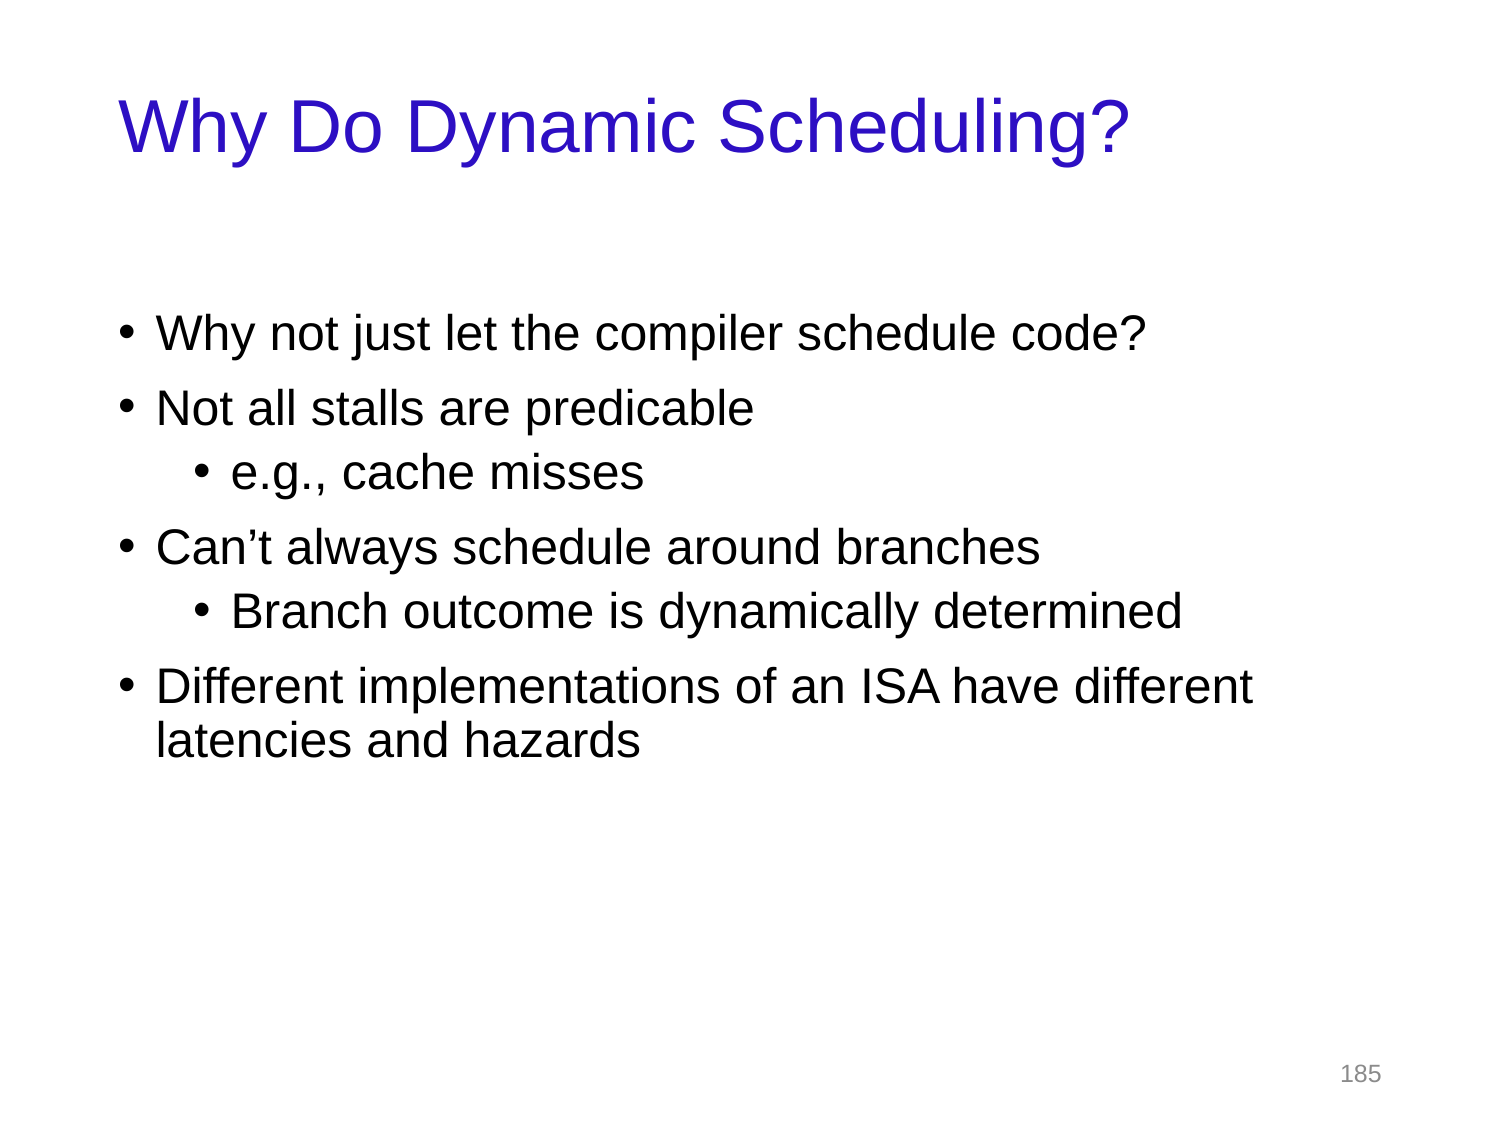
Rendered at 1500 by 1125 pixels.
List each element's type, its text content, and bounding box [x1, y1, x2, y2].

slide_number 185 [1059, 1042, 1397, 1103]
list Why not just let the compiler schedule code? Not all stalls are predicable e.g., cache misses Can’t always schedule around branches Branch outcome is dynamically determined Different implementations of an ISA have different latencies and hazards [103, 299, 1397, 1014]
title Why Do Dynamic Scheduling? [103, 59, 1397, 197]
